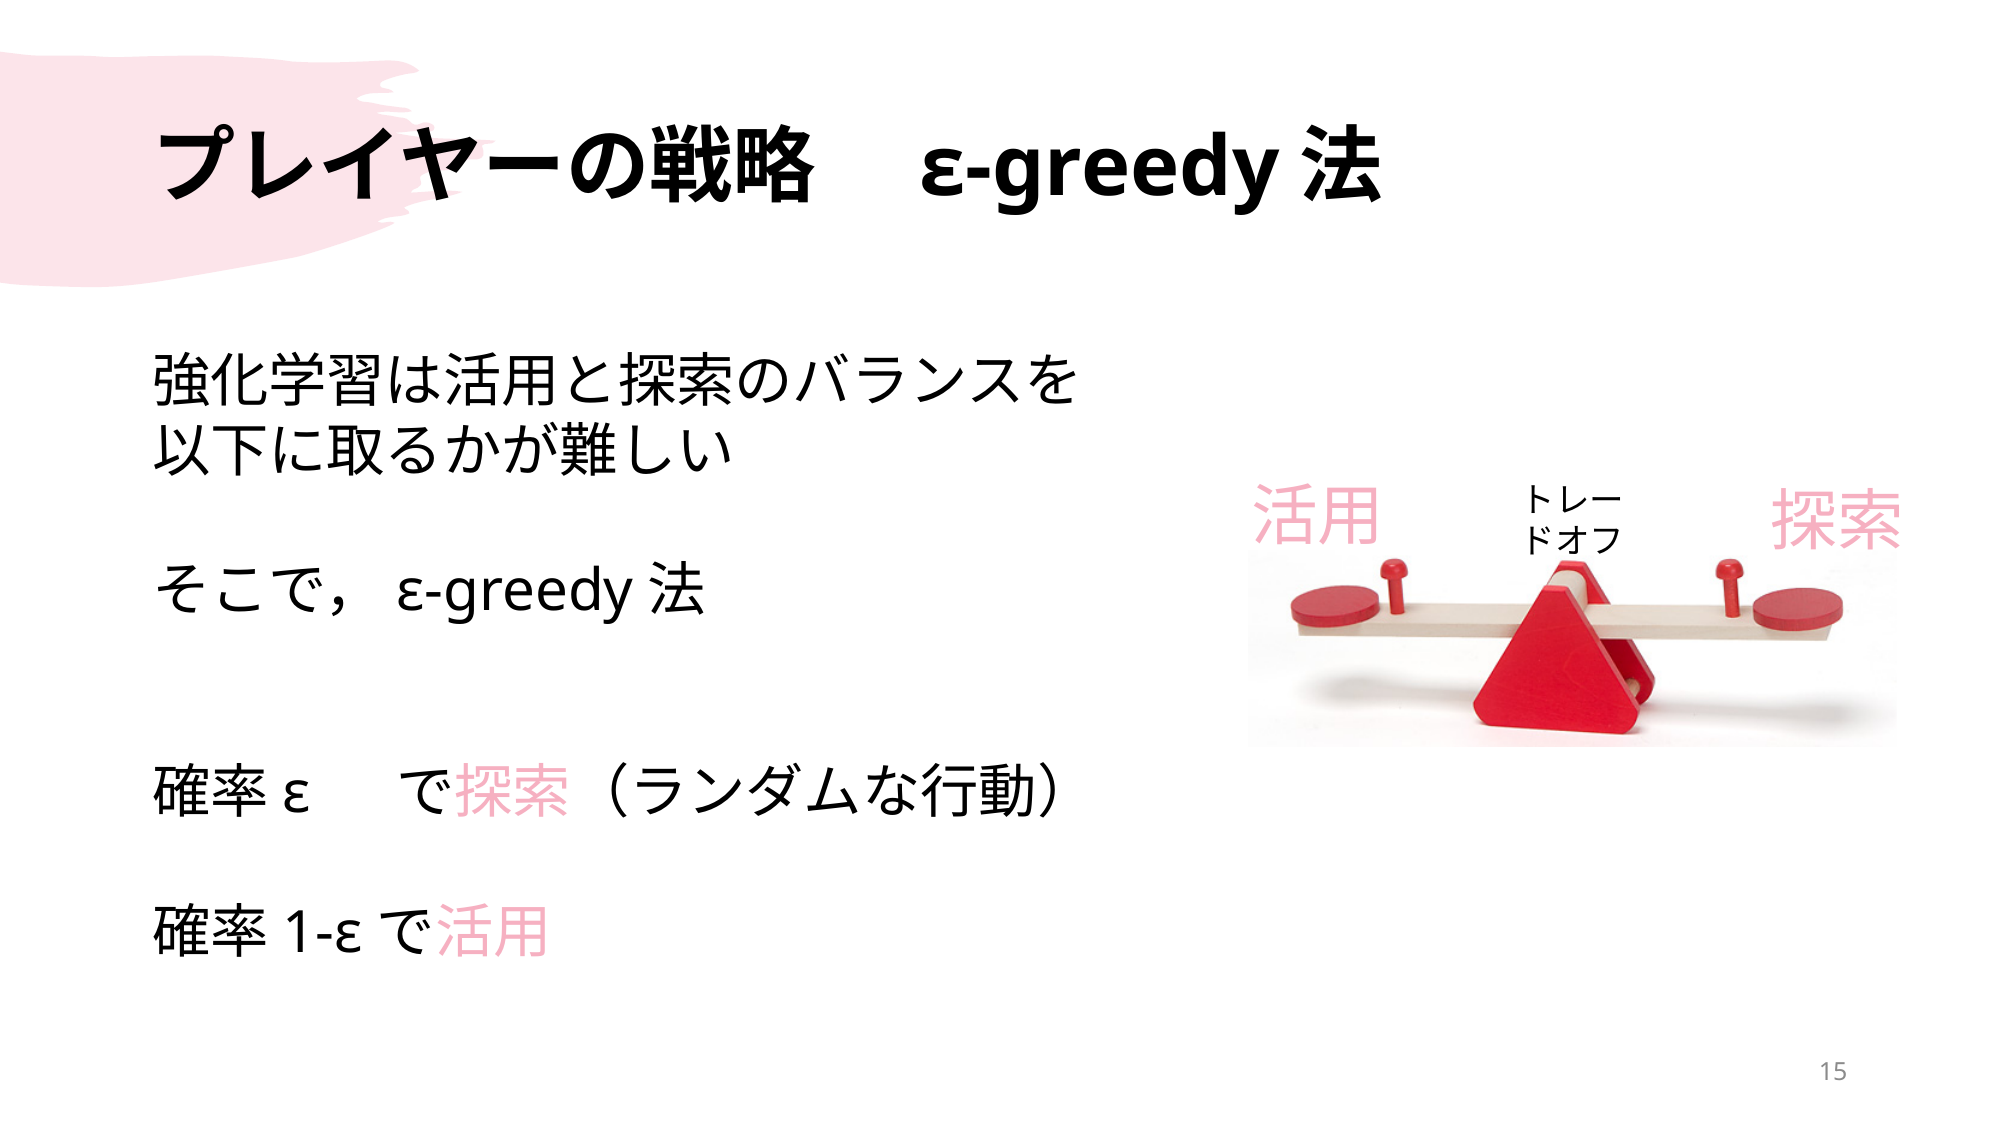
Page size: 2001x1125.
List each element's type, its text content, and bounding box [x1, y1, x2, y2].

picture [1248, 550, 1897, 747]
text_box 確率ε で探索（ランダムな行動） 確率1-εで活用 [137, 746, 1138, 972]
text_box トレードオフ [1490, 469, 1655, 550]
text_box 探索 [1755, 469, 1933, 571]
slide_number 15 [1412, 1042, 1863, 1103]
title プレイヤーの戦略 ε-greedy法 [137, 59, 1863, 278]
text_box 活用 [1235, 465, 1400, 578]
text_box 強化学習は活用と探索のバランスを 以下に取るかが難しい そこで，ε-greedy法 [137, 335, 1138, 630]
